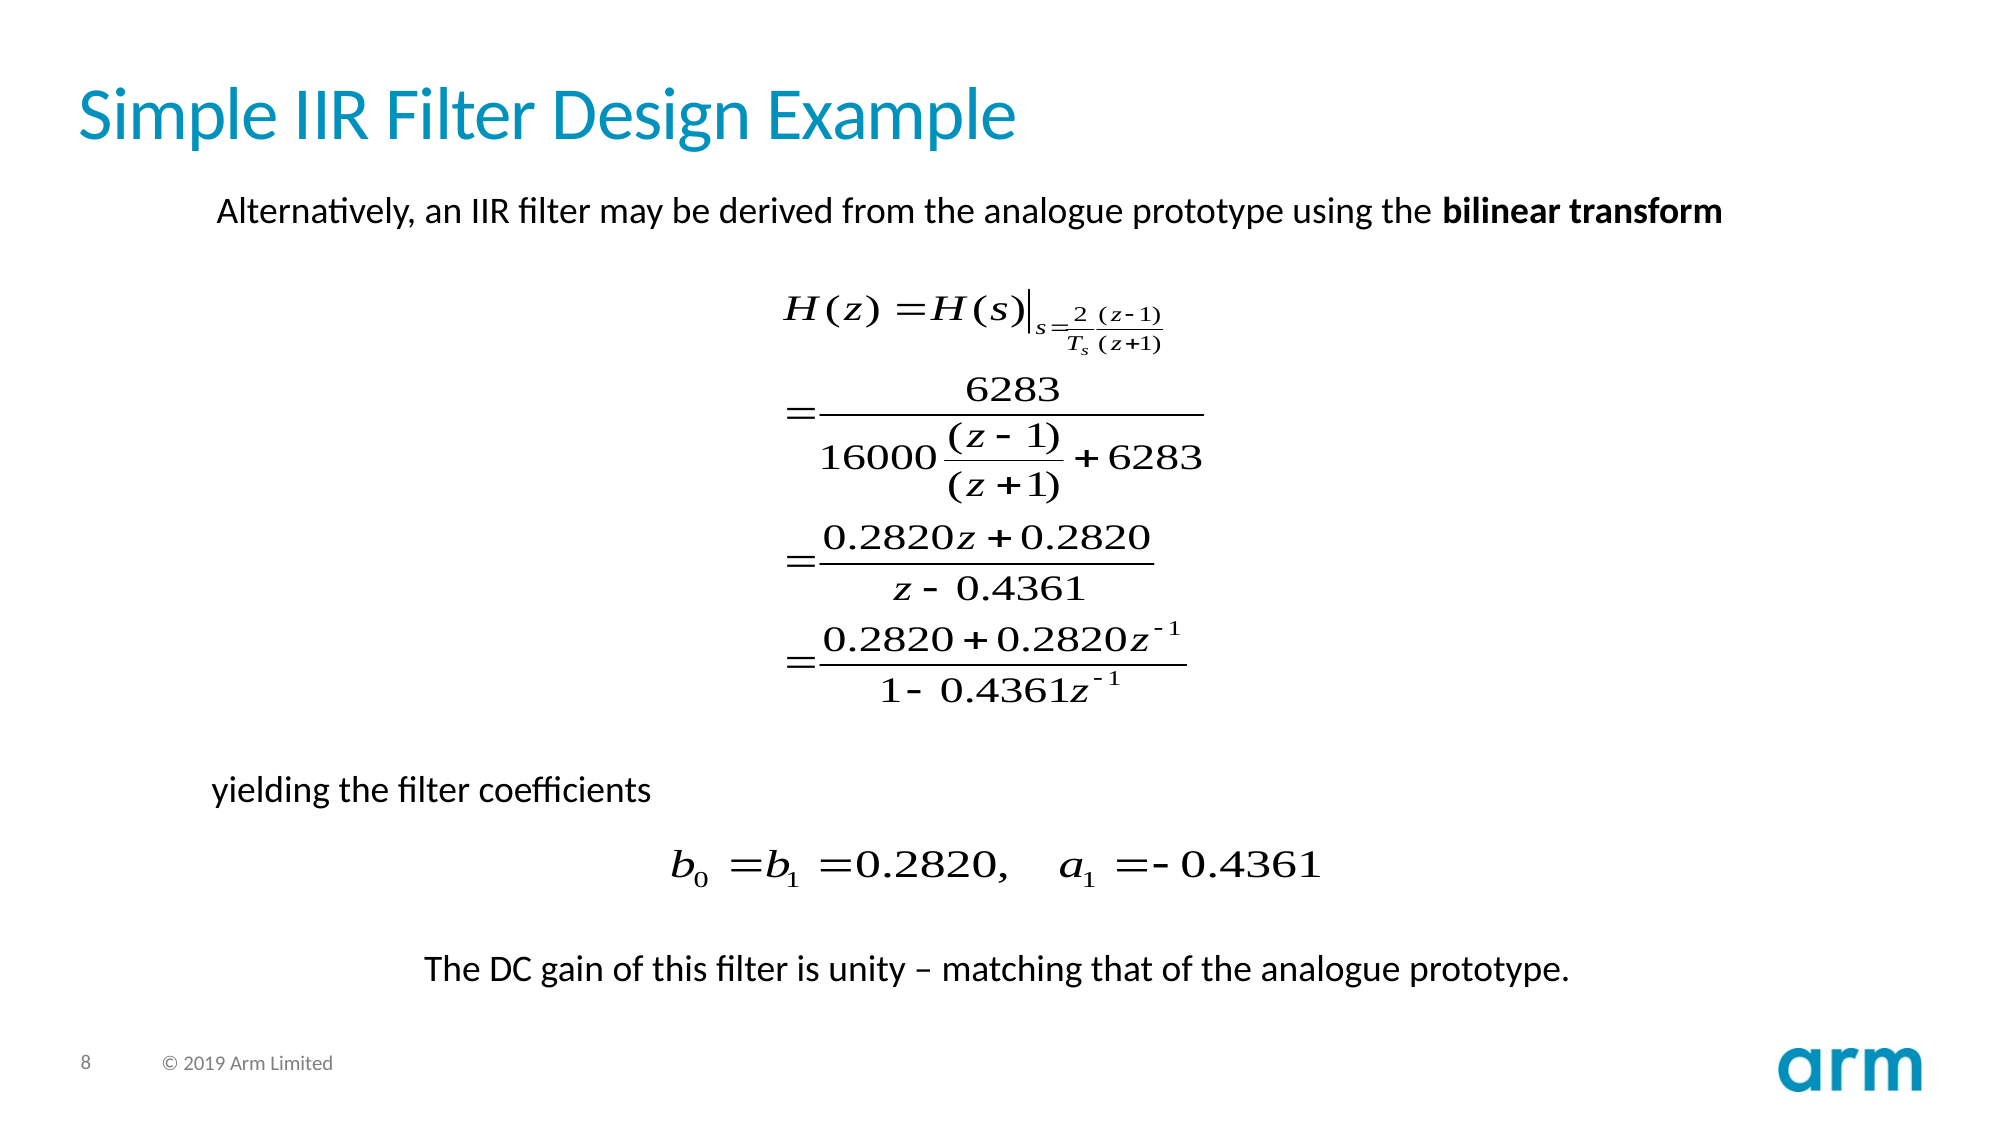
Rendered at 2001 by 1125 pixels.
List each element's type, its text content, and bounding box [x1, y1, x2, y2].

picture [1911, 1048, 1922, 1062]
title Simple IIR Filter Design Example [78, 78, 1922, 186]
picture [1803, 1048, 1922, 1092]
text_box Alternatively, an IIR filter may be derived from the analogue prototype using the bilinear transform [201, 178, 1739, 238]
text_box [774, 283, 1214, 709]
picture [1889, 1048, 1903, 1053]
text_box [663, 838, 1329, 898]
text_box The DC gain of this filter is unity – matching that of the analogue prototype. [409, 936, 1587, 997]
picture [1788, 1056, 1812, 1083]
picture [1778, 1072, 1794, 1092]
picture [1778, 1048, 1794, 1067]
text_box yielding the filter coefficients [196, 757, 667, 818]
